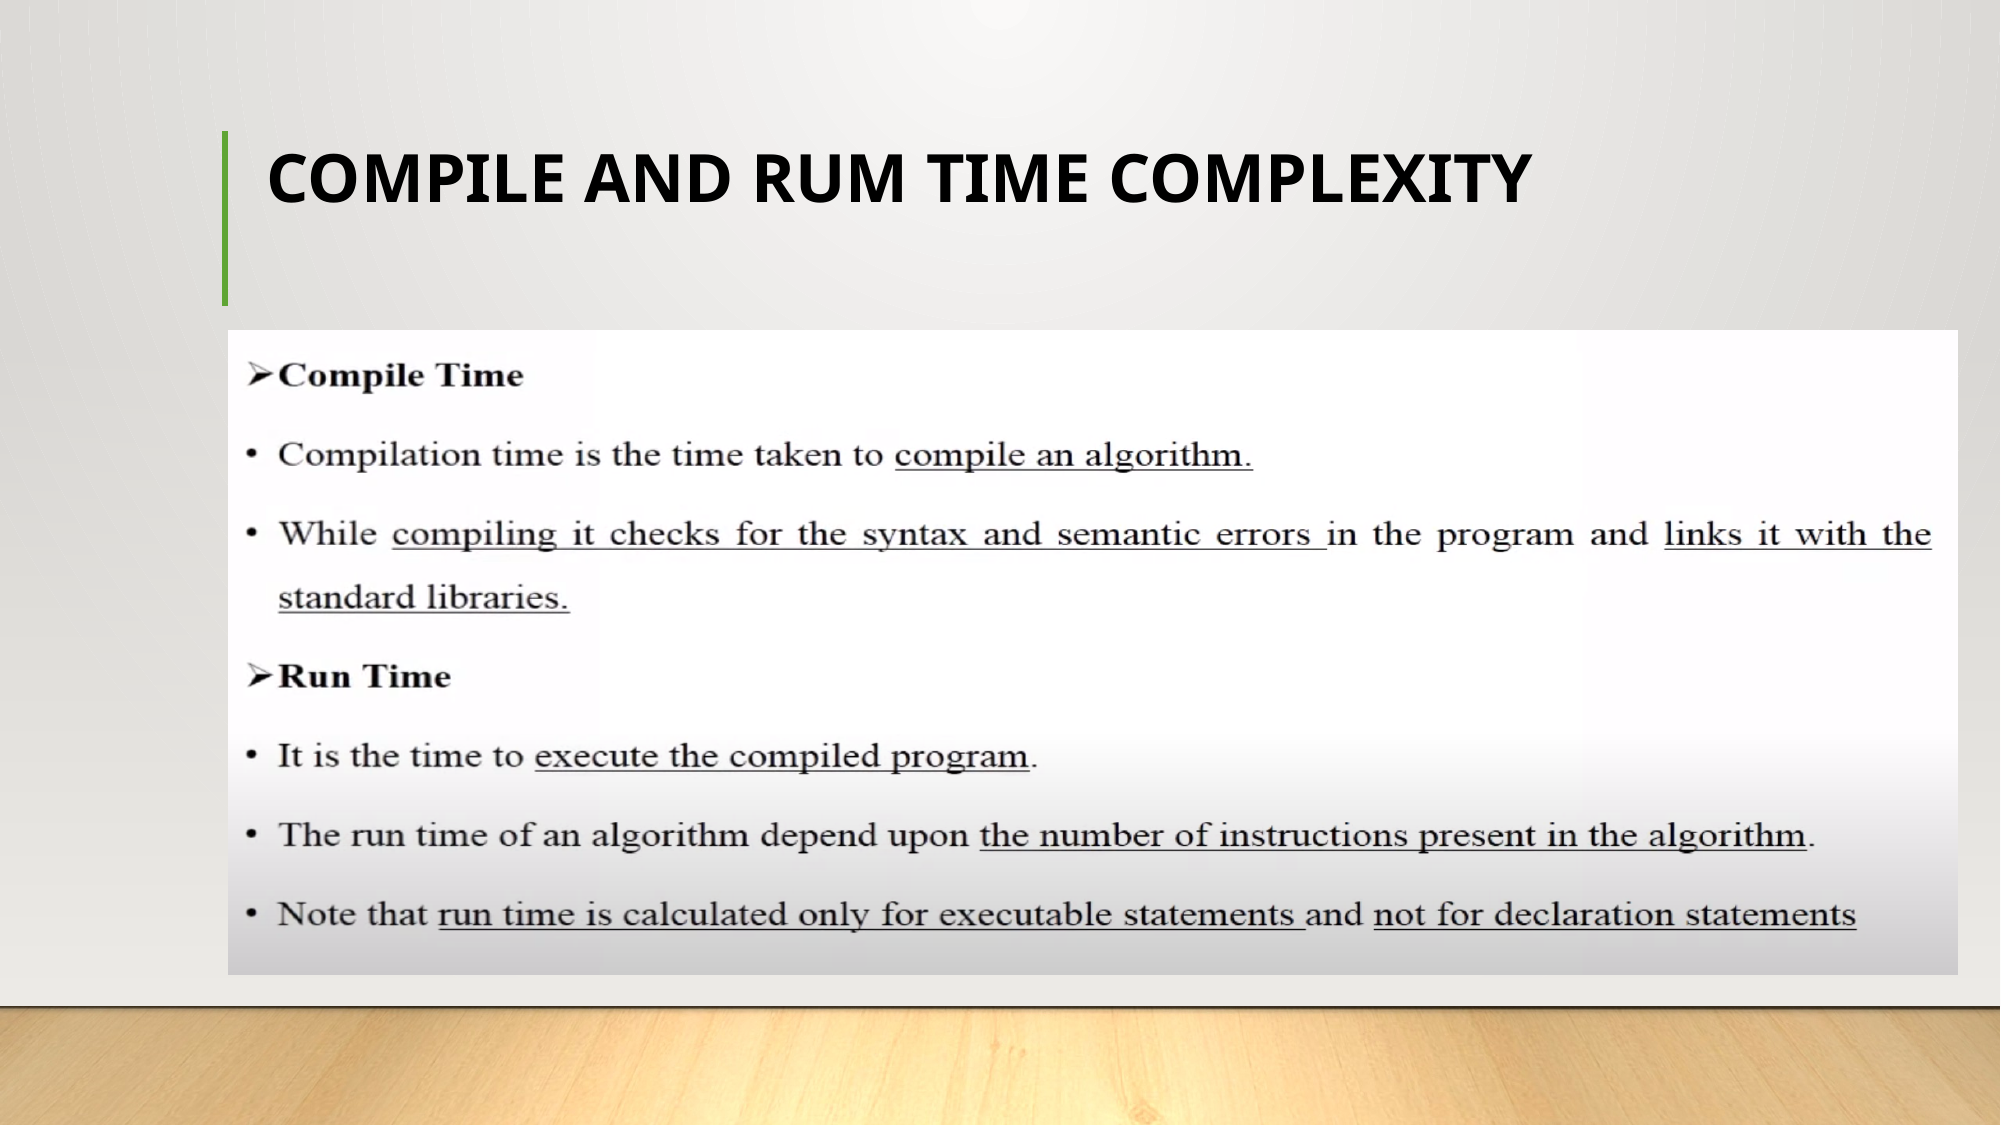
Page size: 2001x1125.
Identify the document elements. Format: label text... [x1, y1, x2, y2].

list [228, 330, 1958, 976]
picture [0, 1006, 2000, 1125]
title COMPILE AND RUM TIME COMPLEXITY [251, 131, 1814, 305]
